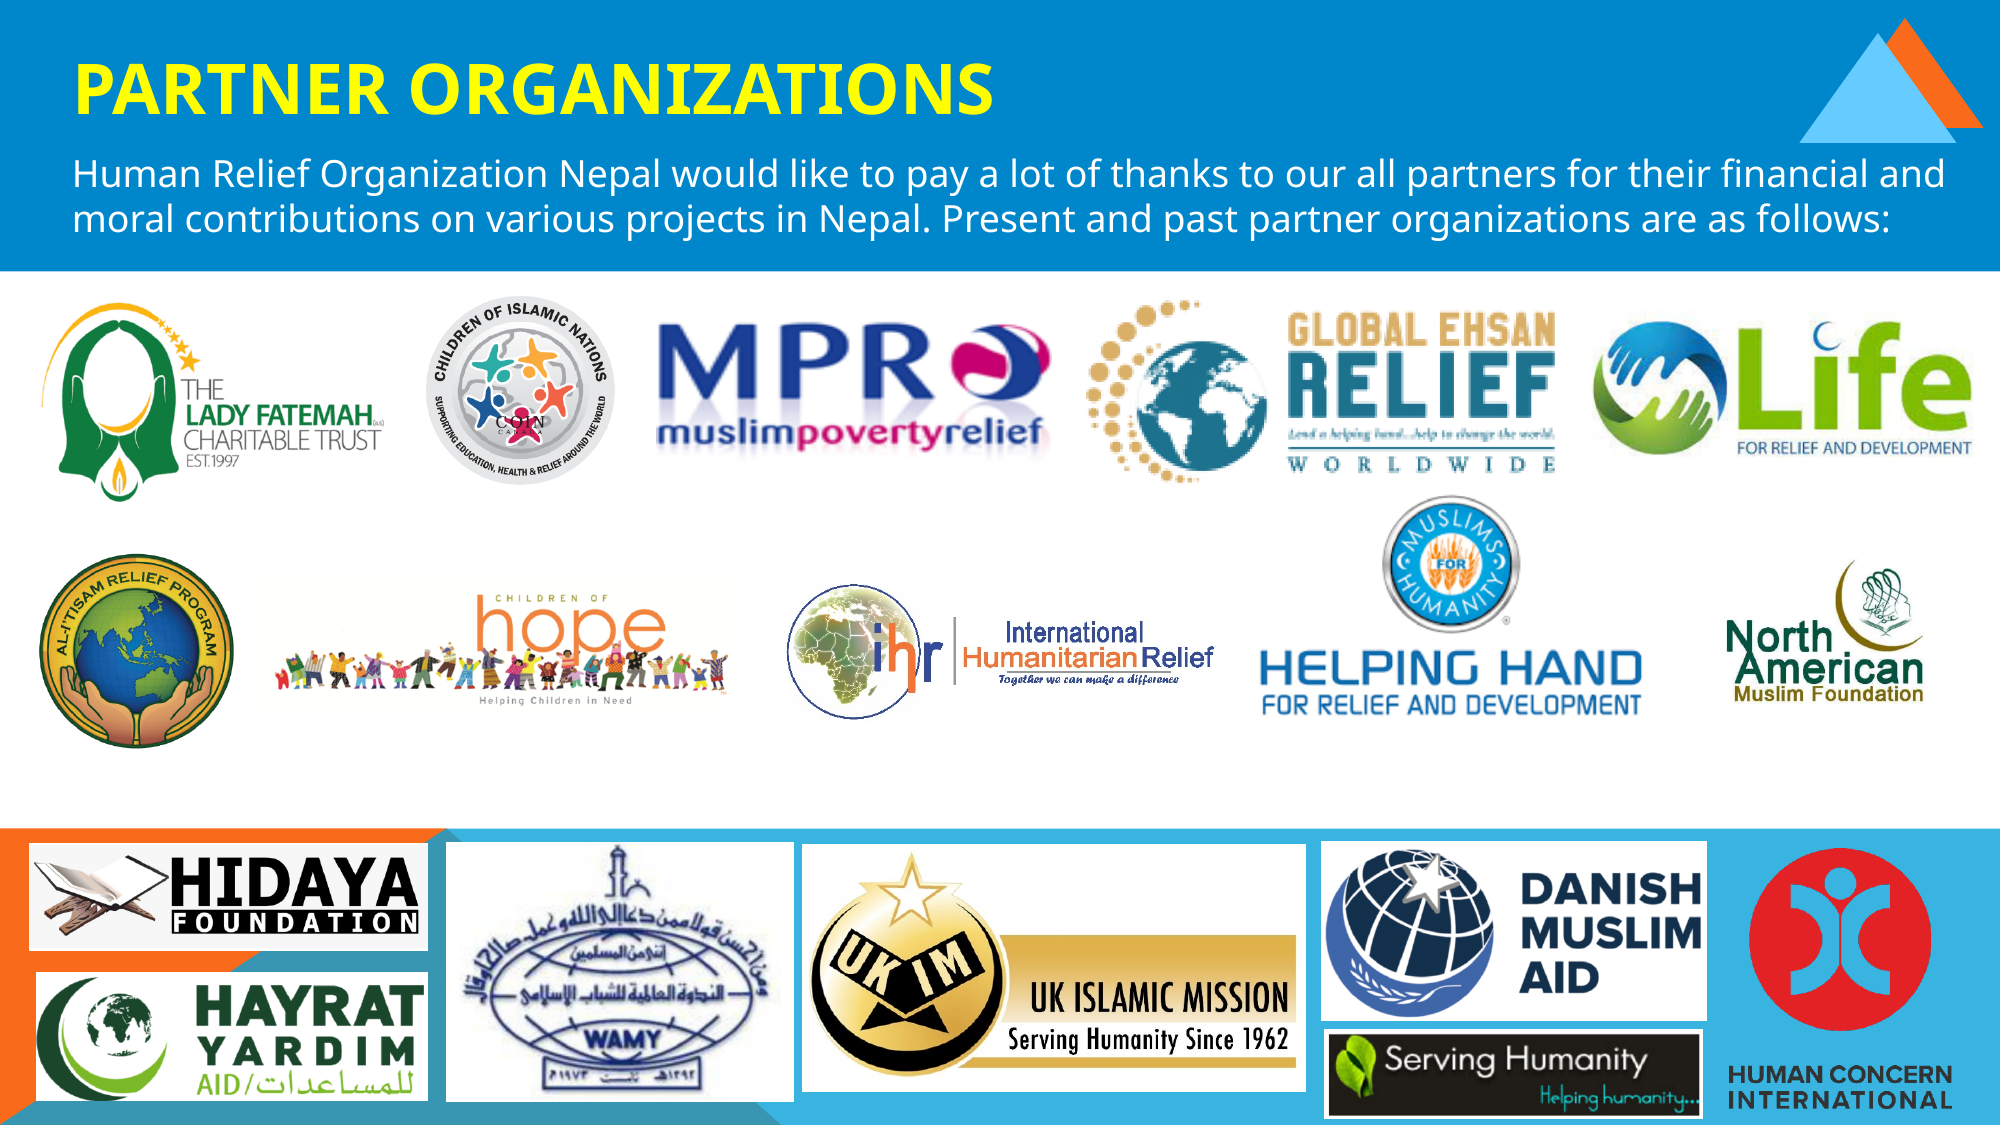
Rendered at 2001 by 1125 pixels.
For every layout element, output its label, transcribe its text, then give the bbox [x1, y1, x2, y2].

title Partner organizations [57, 25, 1023, 142]
text_box Human Relief Organization Nepal would like to pay a lot of thanks to our all partners for their financial and moral contributions on various projects in Nepal. Present and past partner organizations are as follows: [57, 142, 1984, 248]
picture [446, 841, 794, 1102]
text_box [0, 0, 2000, 273]
picture [656, 287, 1058, 513]
picture [34, 292, 384, 508]
picture [28, 843, 429, 951]
picture [764, 557, 1235, 746]
picture [36, 971, 429, 1102]
picture [1728, 848, 1952, 1117]
picture [259, 573, 744, 728]
picture [1714, 549, 1933, 711]
picture [422, 292, 619, 488]
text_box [1799, 17, 1984, 144]
picture [1323, 1029, 1703, 1119]
picture [1086, 272, 1987, 749]
picture [801, 843, 1306, 1092]
picture [1320, 840, 1708, 1021]
picture [34, 549, 238, 754]
